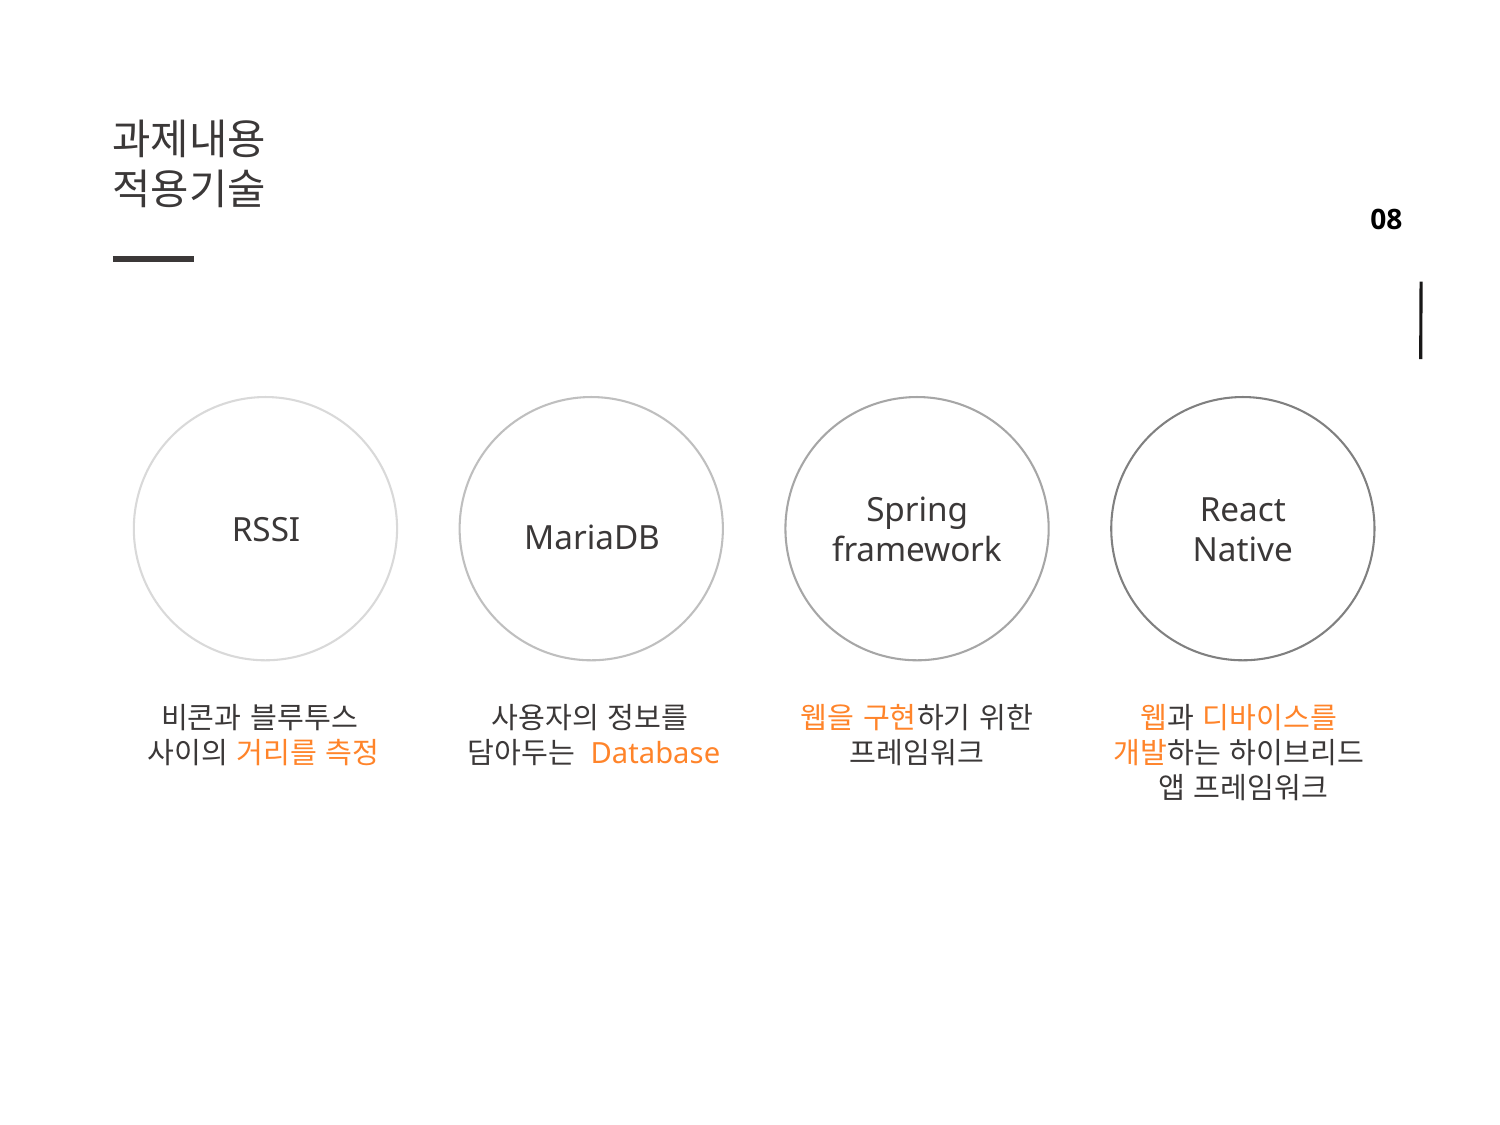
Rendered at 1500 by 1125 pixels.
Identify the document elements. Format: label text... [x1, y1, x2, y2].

text_box 비콘과 블루투스 사이의 거리를 측정 [132, 692, 395, 777]
text_box 웹과 디바이스를 개발하는 하이브리드 앱 프레임워크 [1098, 692, 1388, 812]
text_box React Native [1177, 480, 1308, 576]
text_box [784, 395, 1050, 662]
text_box [1110, 395, 1376, 662]
text_box MariaDB [509, 477, 675, 564]
text_box [458, 395, 724, 662]
text_box [132, 395, 399, 662]
text_box RSSI [217, 500, 316, 556]
text_box 사용자의 정보를 담아두는 Database [452, 692, 736, 777]
text_box 과제내용 적용기술 [97, 105, 282, 220]
text_box Spring framework [817, 480, 1017, 576]
text_box 웹을 구현하기 위한 프레임워크 [786, 692, 1049, 777]
